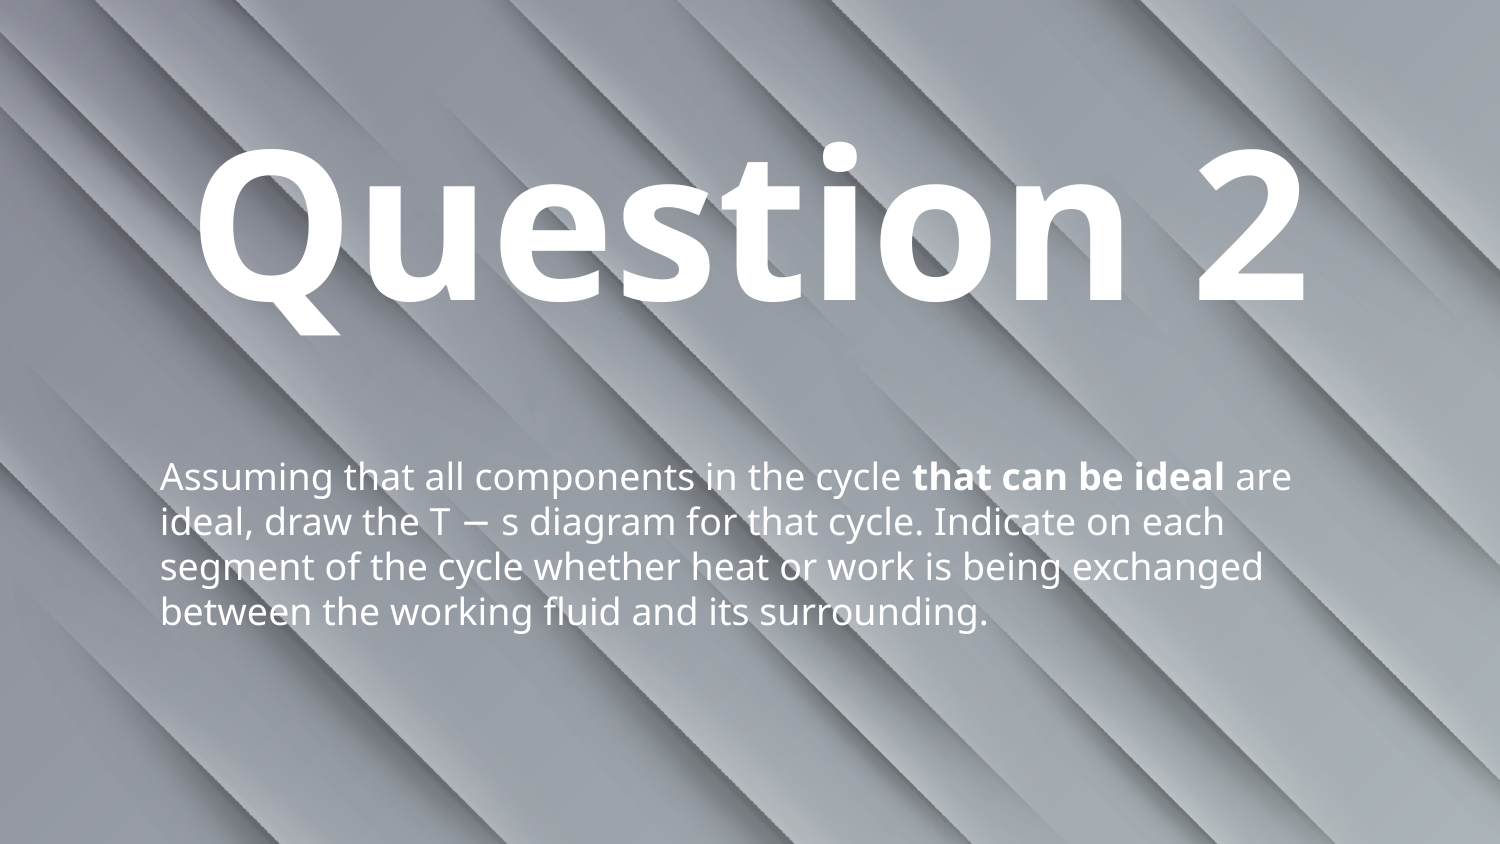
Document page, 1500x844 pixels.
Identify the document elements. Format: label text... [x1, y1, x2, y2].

text_box Assuming that all components in the cycle that can be ideal are ideal, draw the T − s diagram for that cycle. Indicate on each segment of the cycle whether heat or work is being exchanged between the working fluid and its surrounding. [144, 437, 1356, 716]
picture [0, 0, 1500, 844]
title Question 2 [140, 78, 1360, 346]
